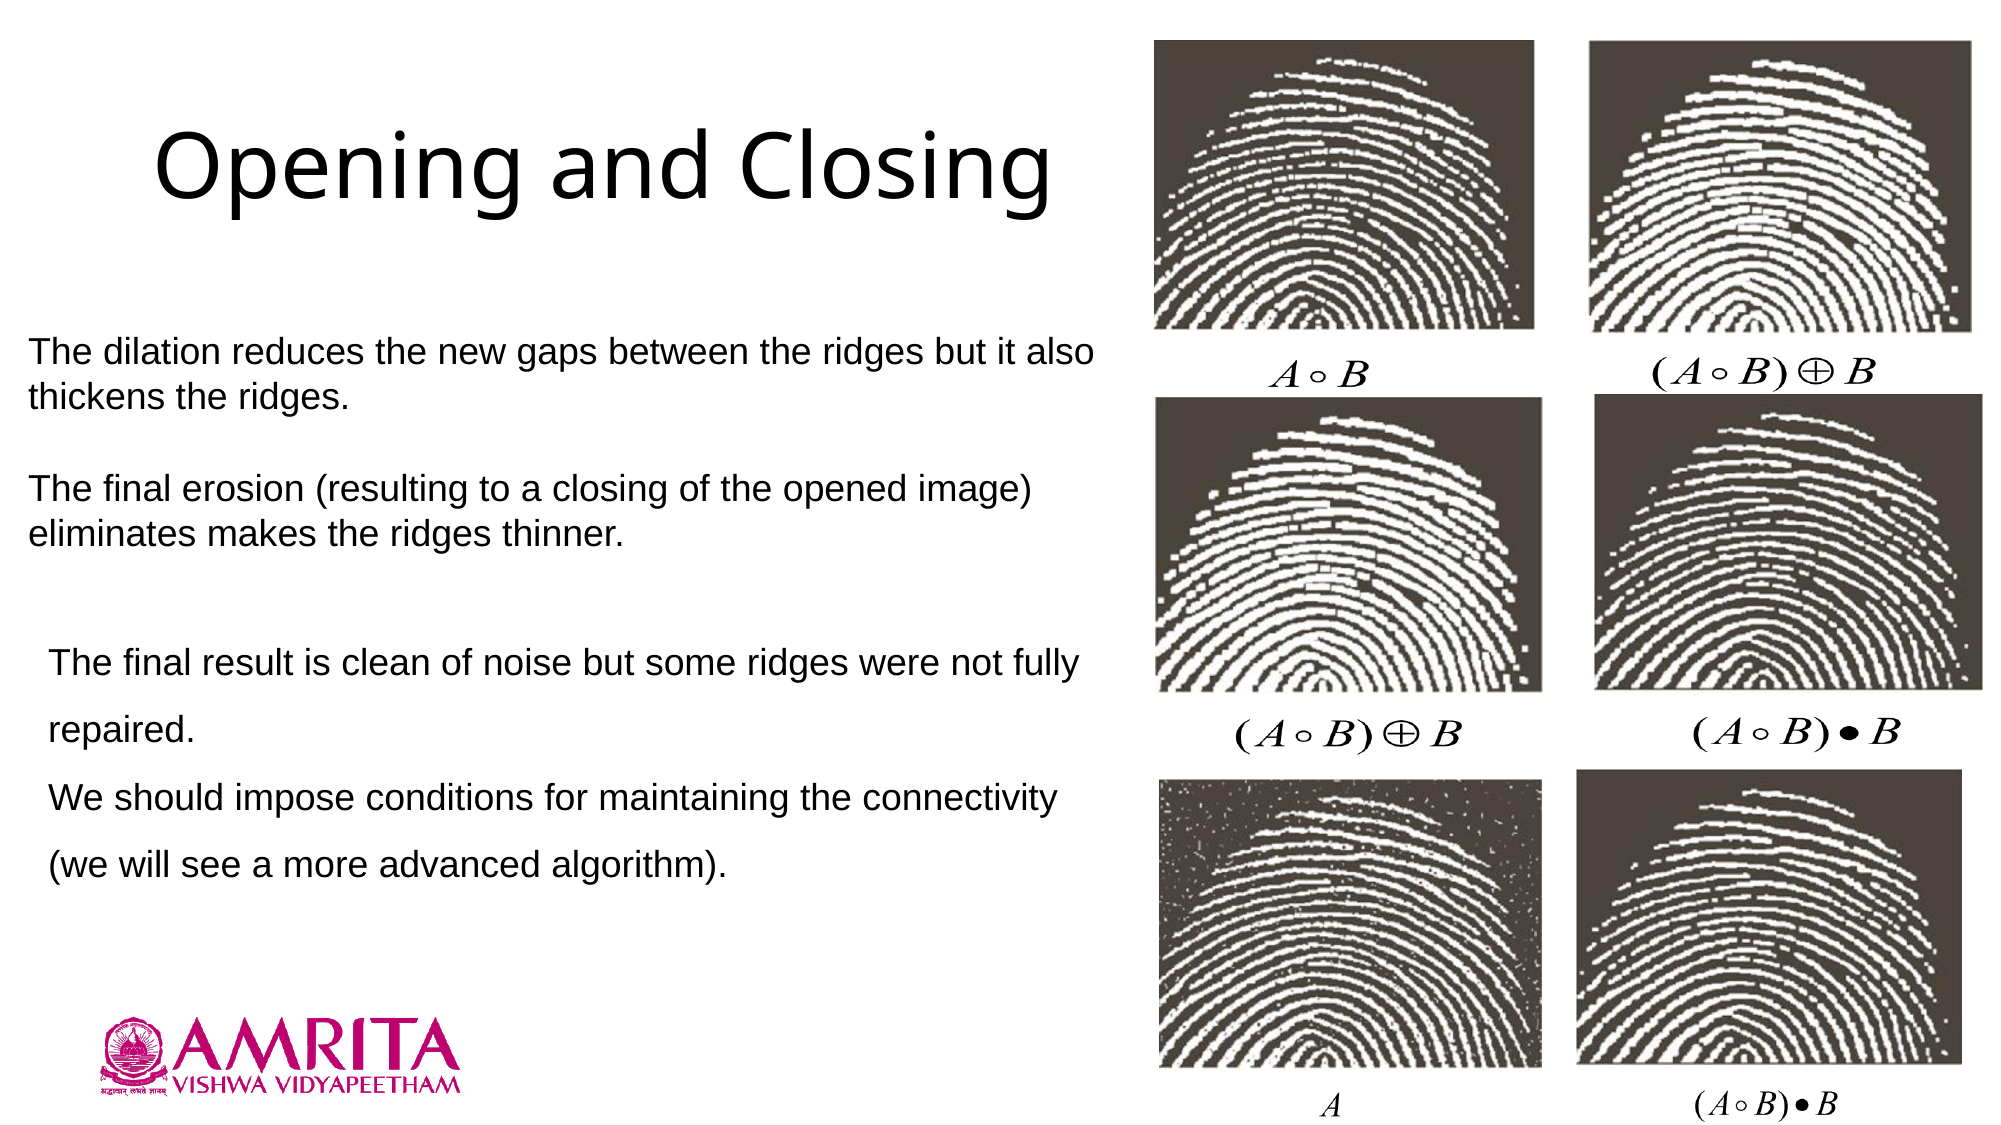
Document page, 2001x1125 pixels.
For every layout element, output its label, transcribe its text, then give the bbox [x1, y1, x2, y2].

picture [1148, 37, 1987, 756]
text_box The final result is clean of noise but some ridges were not fully repaired. We should impose conditions for maintaining the connectivity (we will see a more advanced algorithm). [33, 608, 1136, 893]
picture [1148, 762, 1967, 1125]
text_box The final erosion (resulting to a closing of the opened image) eliminates makes the ridges thinner. [13, 456, 1148, 562]
picture [96, 987, 464, 1125]
title Opening and Closing [137, 59, 1148, 278]
text_box The dilation reduces the new gaps between the ridges but it also thickens the ridges. [13, 319, 1148, 425]
